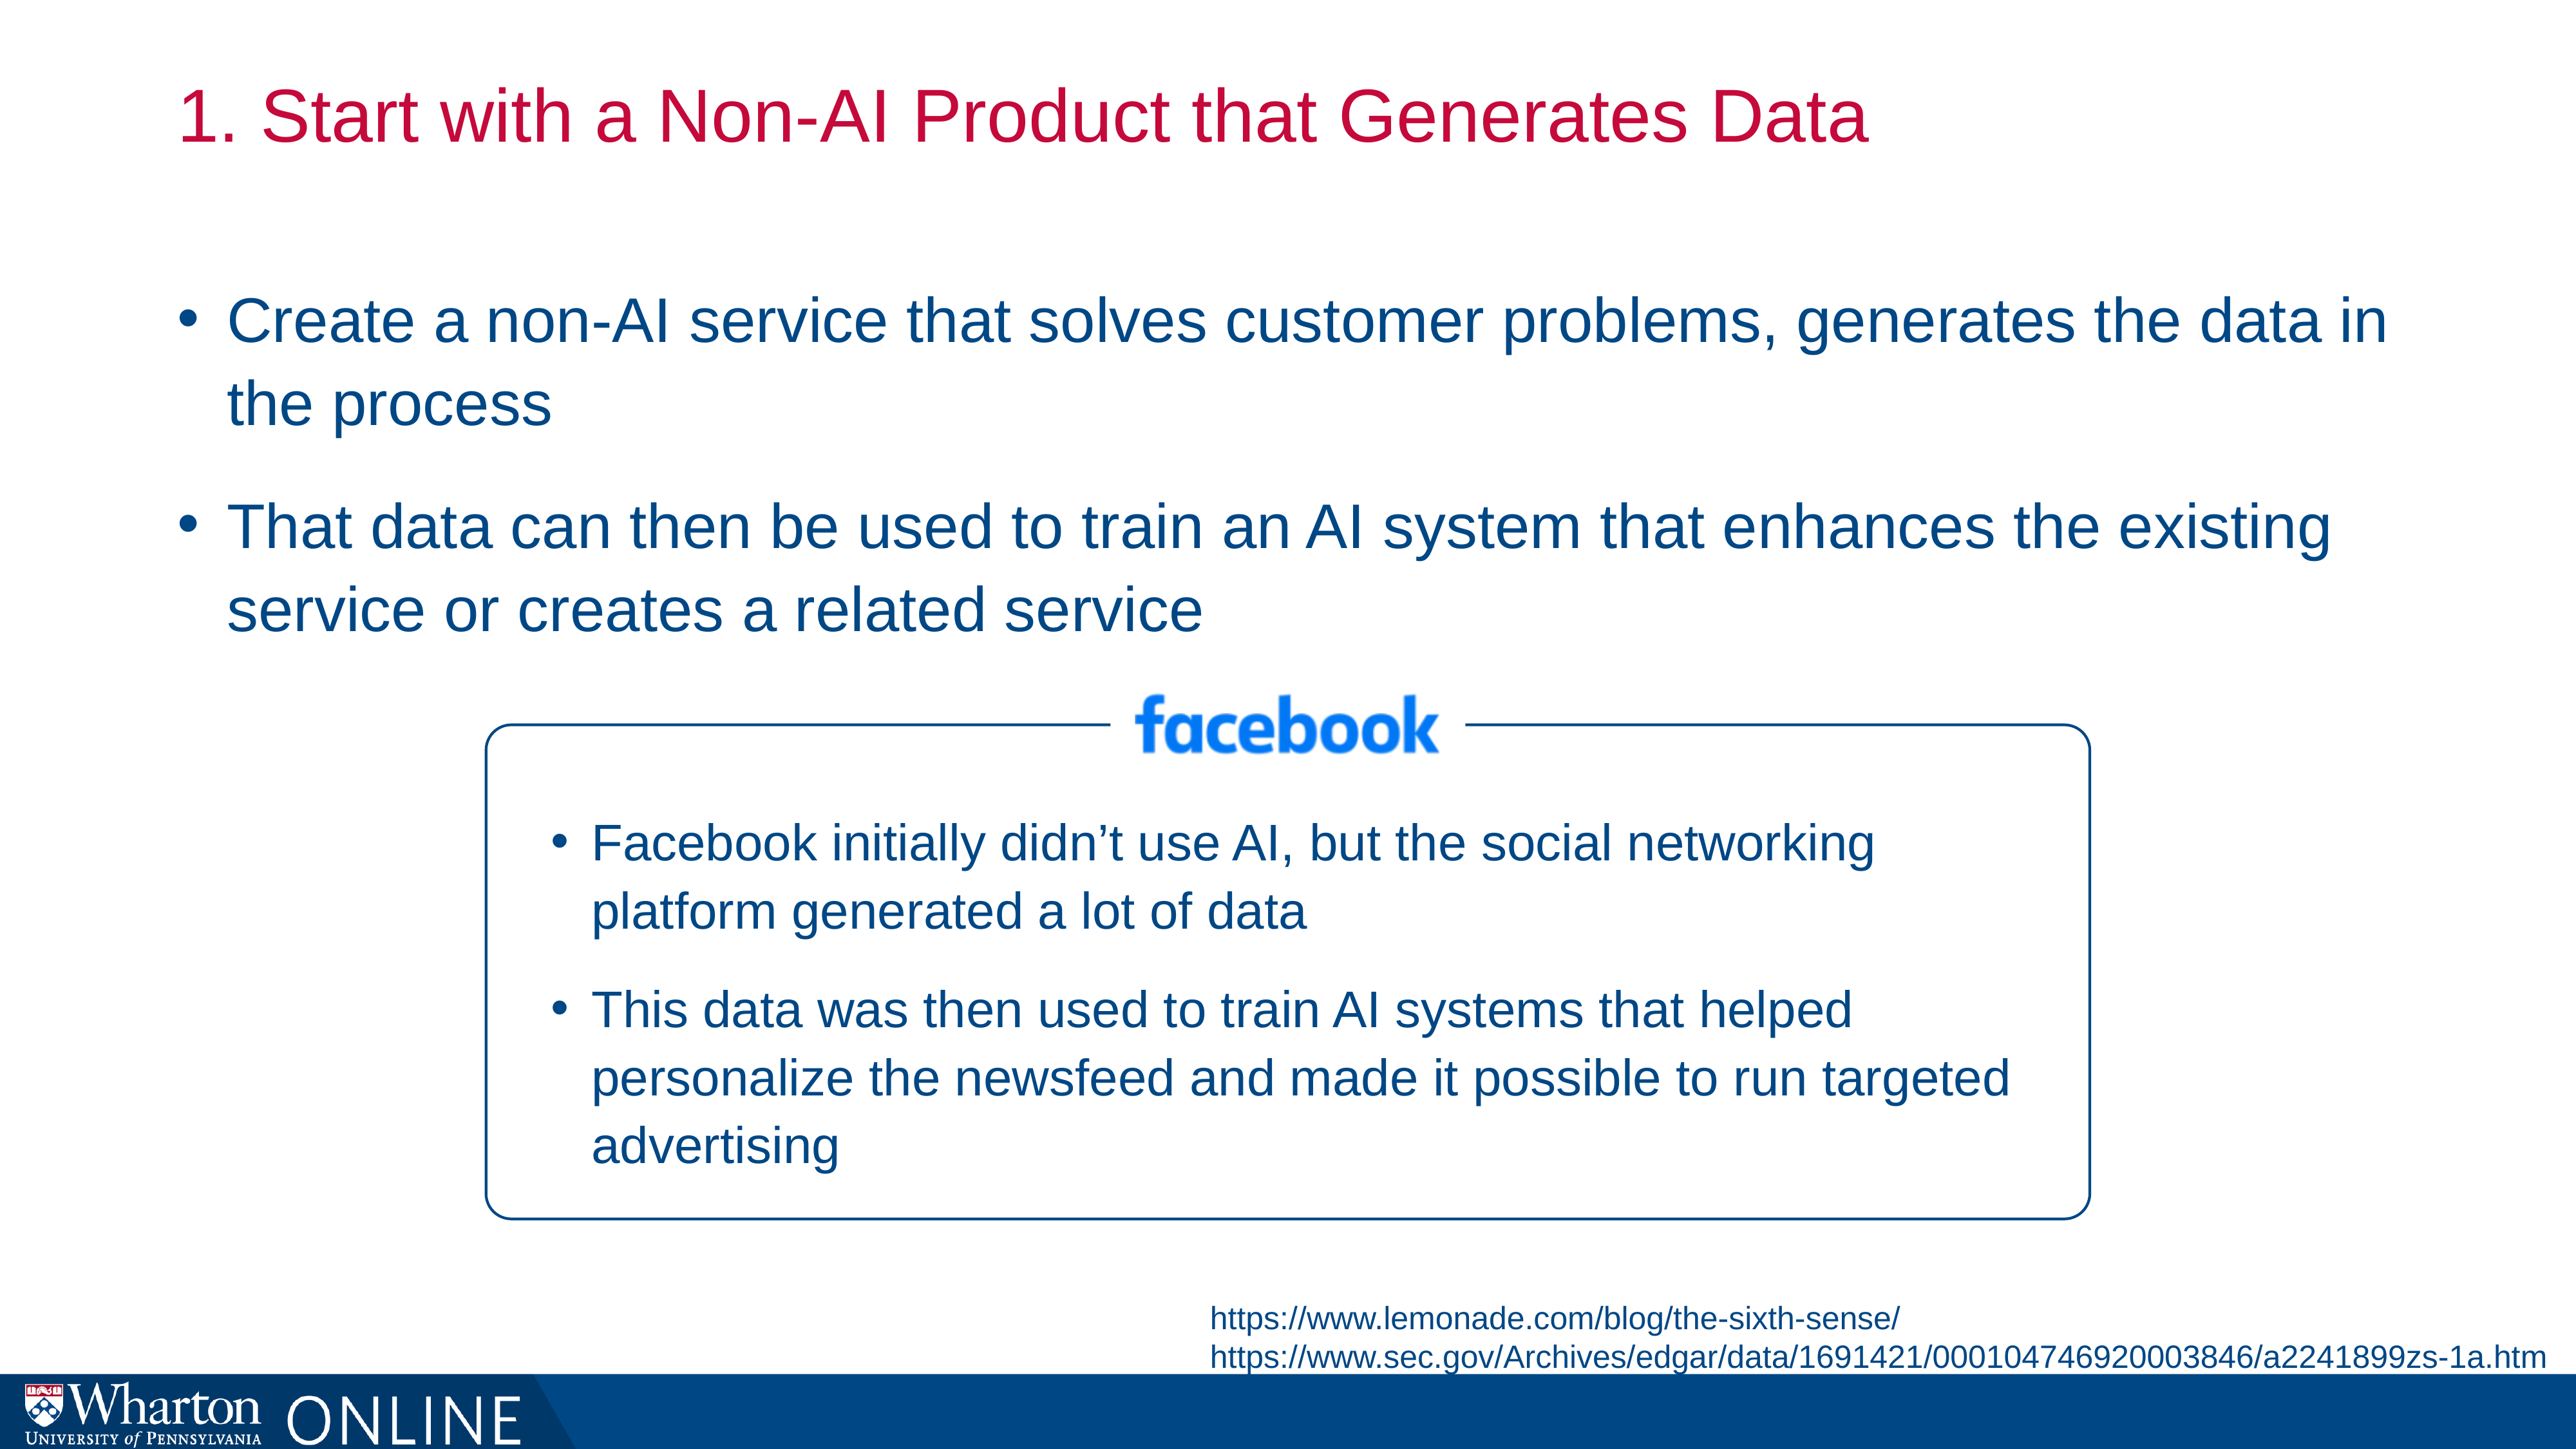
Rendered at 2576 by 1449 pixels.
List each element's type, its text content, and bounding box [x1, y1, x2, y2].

text_box https://www.lemonade.com/blog/the-sixth-sense/ https://www.sec.gov/Archives/edgar/data/1691421/000104746920003846/a2241899zs-1a.htm [1200, 1287, 2576, 1385]
picture [25, 1381, 520, 1448]
list Create a non-AI service that solves customer problems, generates the data in the process That data can then be used to train an AI system that enhances the existing service or creates a related service [176, 271, 2400, 647]
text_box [486, 638, 2090, 1219]
title 1. Start with a Non-AI Product that Generates Data [176, 77, 2400, 194]
